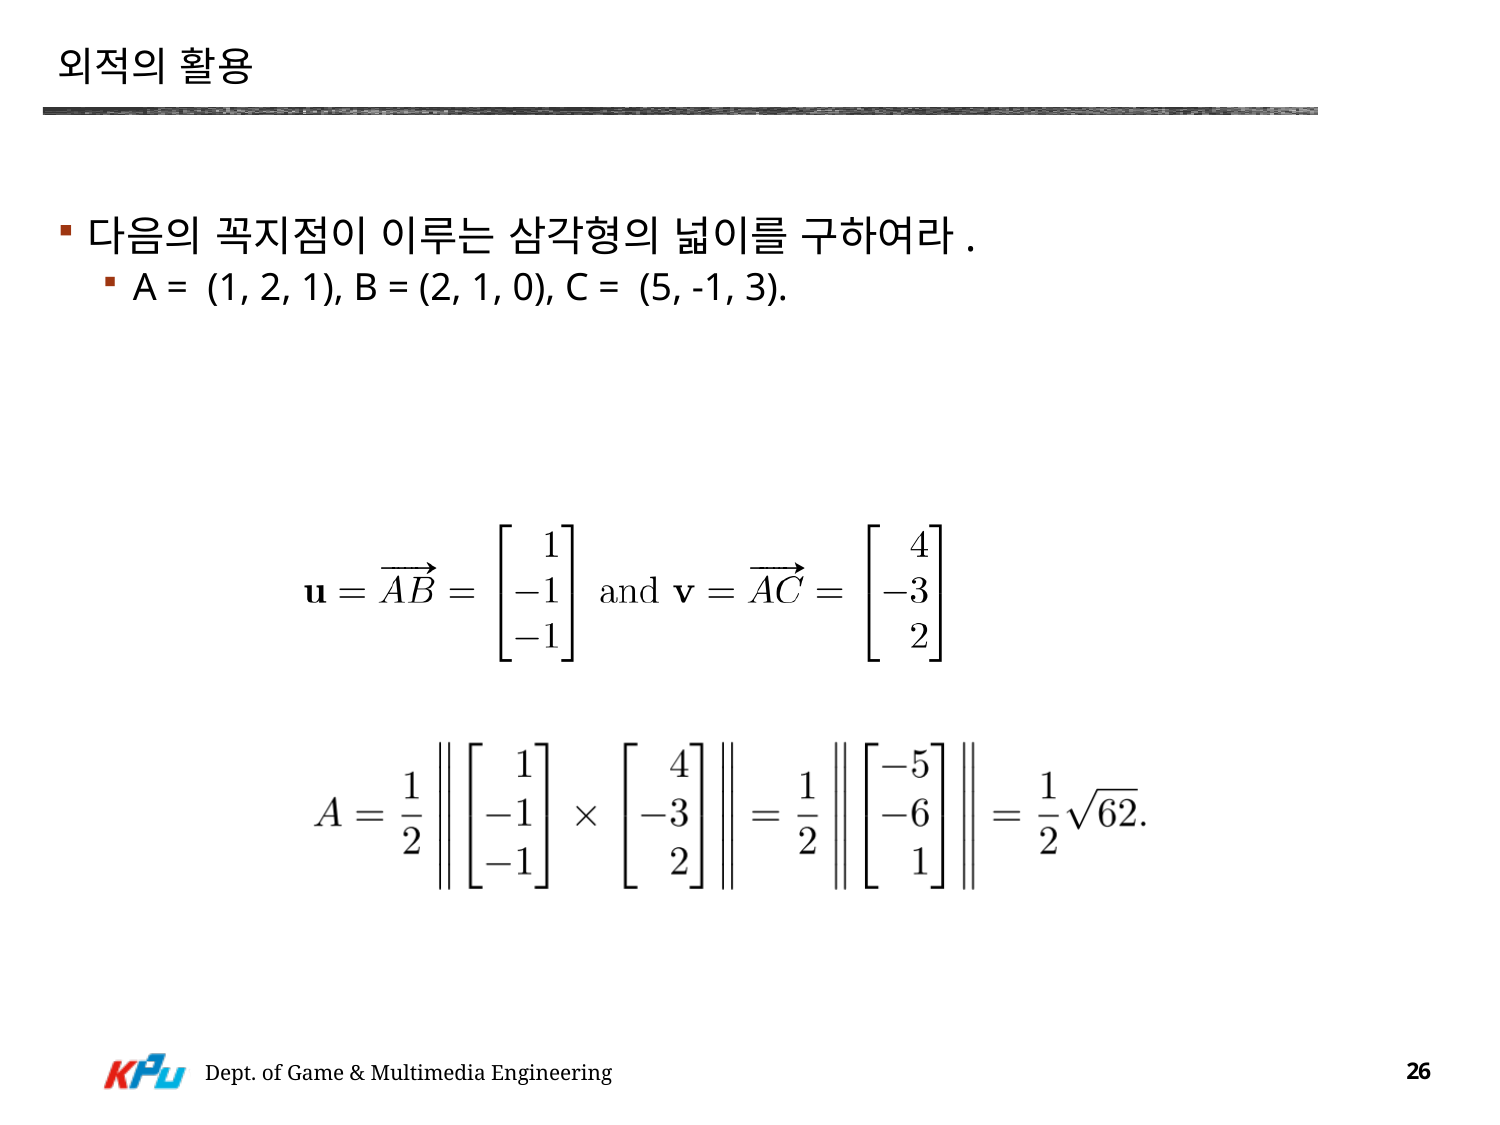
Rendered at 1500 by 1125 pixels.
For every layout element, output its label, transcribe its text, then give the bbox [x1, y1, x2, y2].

picture [92, 1030, 191, 1120]
list 다음의 꼭지점이 이루는 삼각형의 넓이를 구하여라. A = (1, 2, 1), B = (2, 1, 0), C = (5, -1, 3). [42, 207, 1458, 1013]
picture [297, 729, 1151, 902]
slide_number 26 [1379, 1042, 1459, 1103]
picture [297, 515, 949, 669]
title 외적의 활용 [42, 39, 1458, 98]
footer Dept. of Game & Multimedia Engineering [190, 1042, 879, 1103]
